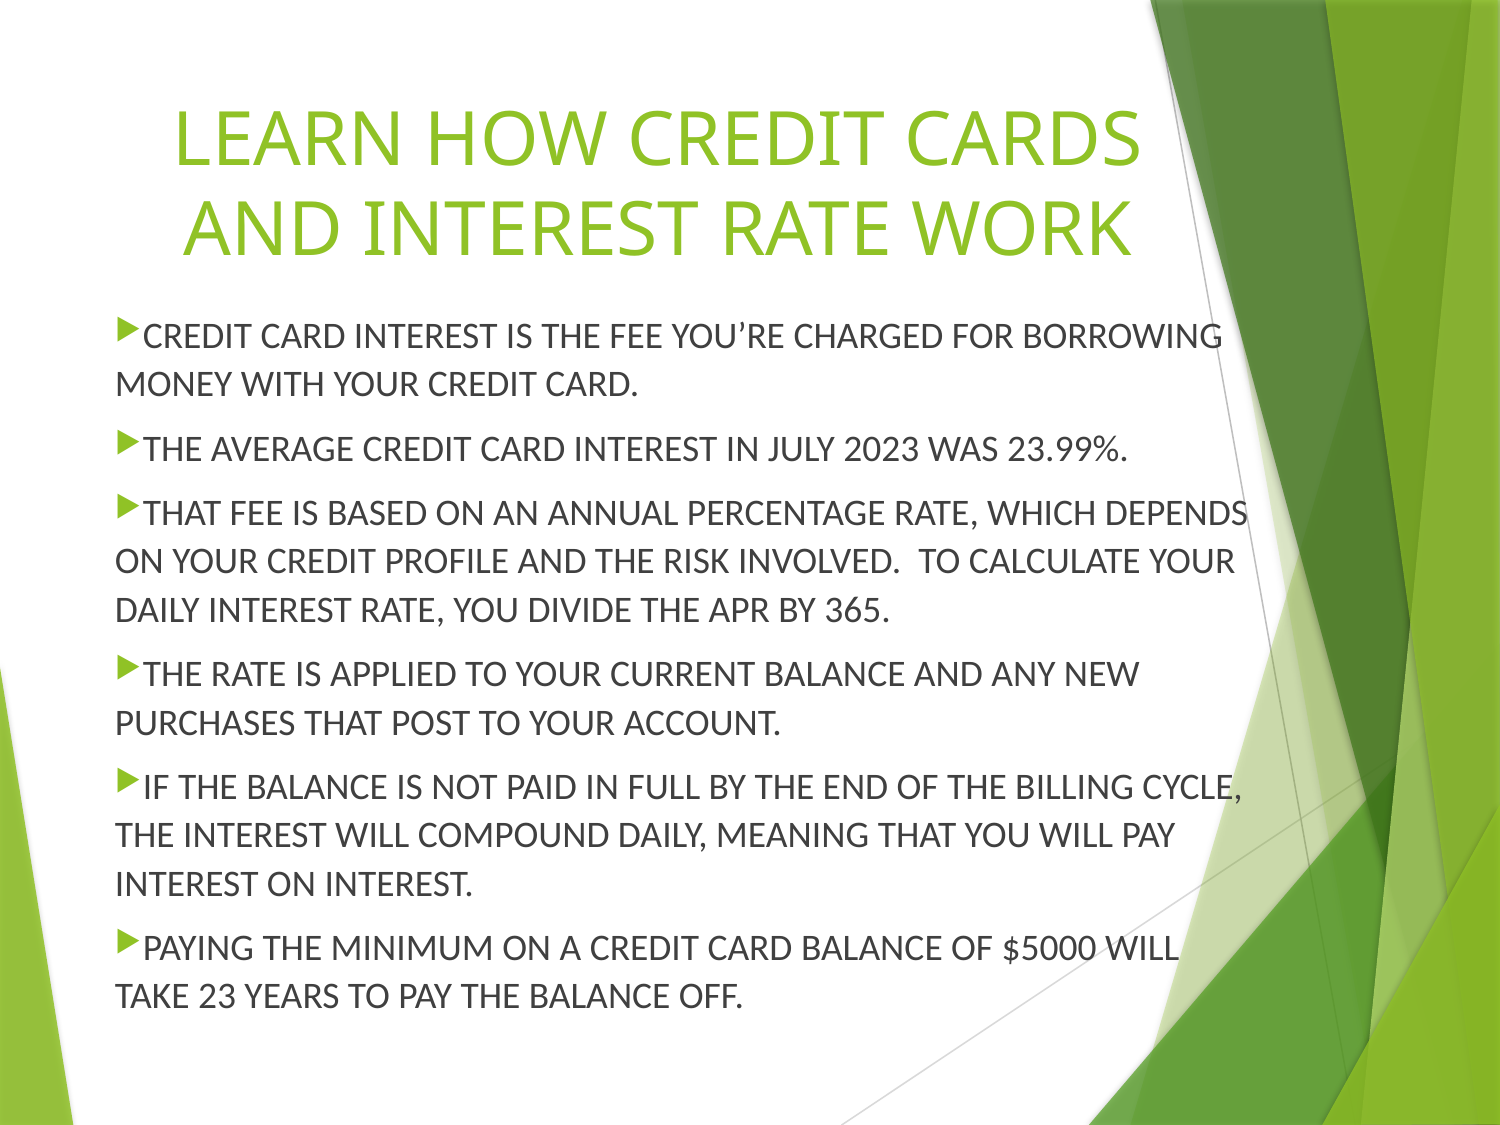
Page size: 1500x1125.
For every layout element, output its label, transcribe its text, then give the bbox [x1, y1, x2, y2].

title LEARN HOW CREDIT CARDS AND INTEREST RATE WORK [137, 83, 1179, 299]
list CREDIT CARD INTEREST IS THE FEE YOU’RE CHARGED FOR BORROWING MONEY WITH YOUR CREDIT CARD. The average credit card interest in July 2023 was 23.99%. THAT FEE IS BASED ON AN ANNUAL PERCENTAGE RATE, WHICH DEPENDS ON YOUR CREDIT PROFILE AND THE RISK INVOLVED. TO CALCULATE YOUR DAILY INTEREST RATE, YOU DIVIDE THE APR BY 365. THE RATE IS APPLIED TO YOUR CURRENT BALANCE AND ANY NEW PURCHASES THAT POST TO YOUR ACCOUNT. If the balance is not paid in full by the end of the billing cycle, the interest will compound daily, meaning that you will pay interest on interest. PAYING THE MINIMUM ON A CREDIT CARD BALANCE OF $5000 WILL TAKE 23 YEARS TO PAY THE BALANCE OFF. [99, 299, 1275, 1050]
